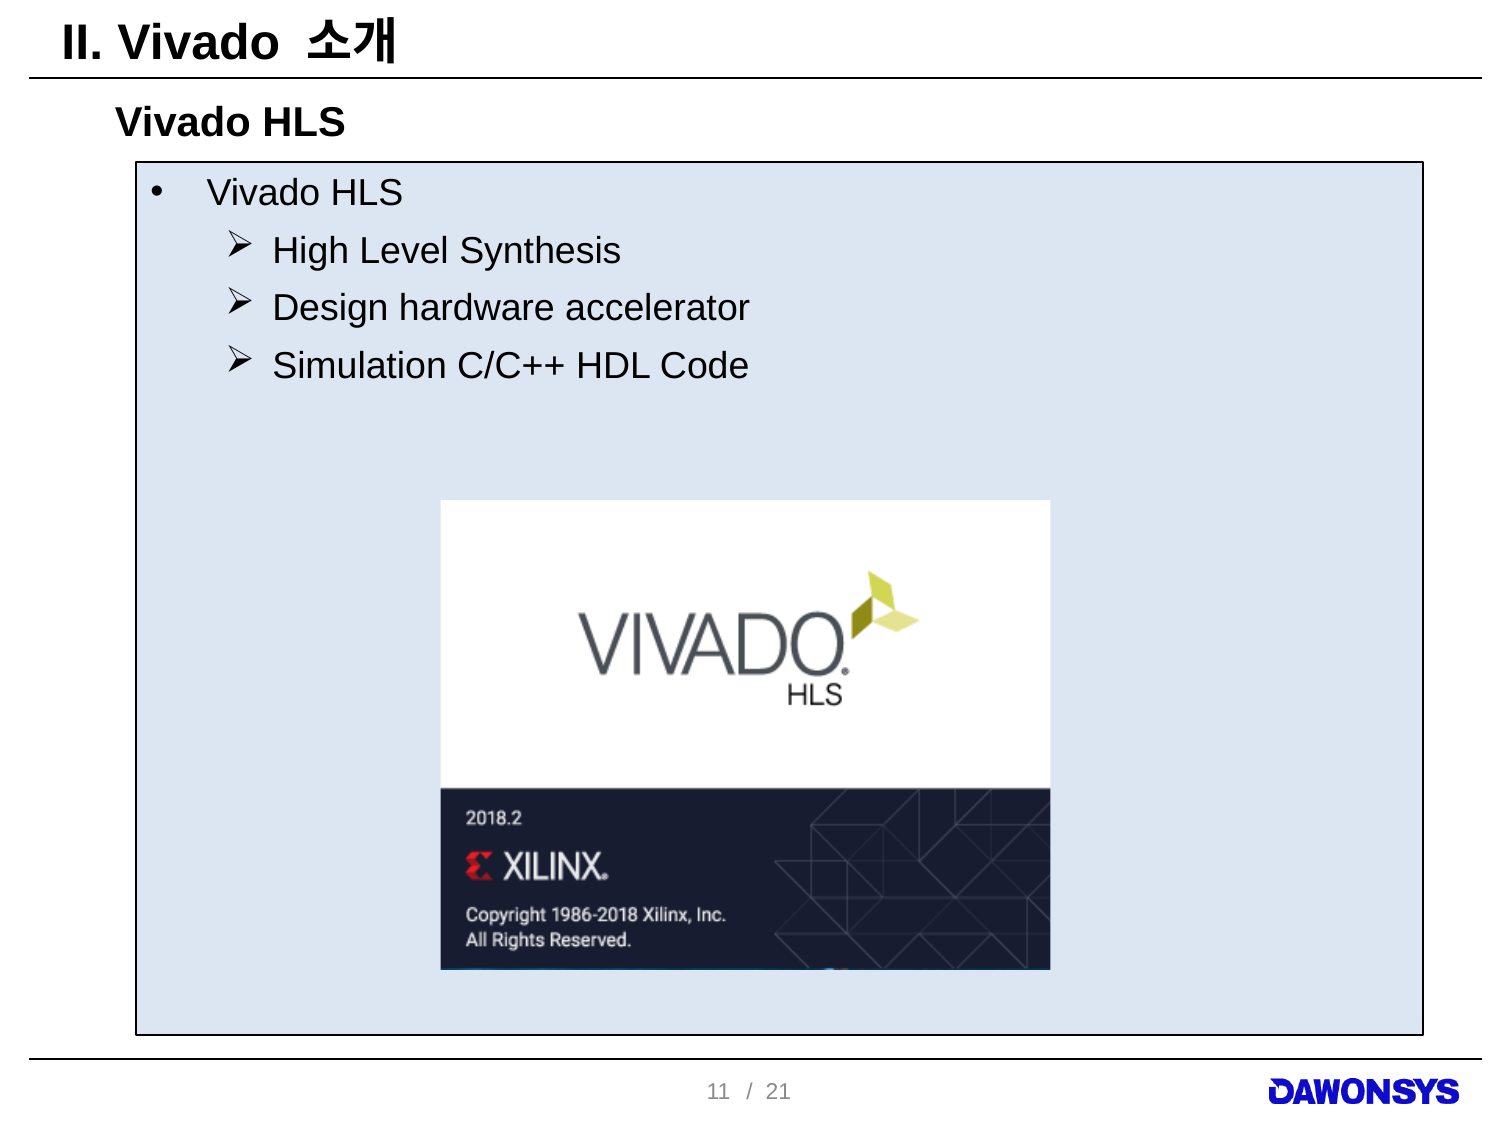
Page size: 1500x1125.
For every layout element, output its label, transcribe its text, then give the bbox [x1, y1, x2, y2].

list Vivado HLS [100, 90, 1483, 149]
picture [1269, 1078, 1459, 1104]
title II. Vivado 소개 [46, 7, 1447, 72]
footer / 21 [746, 1071, 1207, 1109]
picture [440, 500, 1051, 970]
slide_number 11 [395, 1071, 746, 1109]
list Vivado HLS High Level Synthesis Design hardware accelerator Simulation C/C++ HDL Code [135, 160, 1436, 1059]
